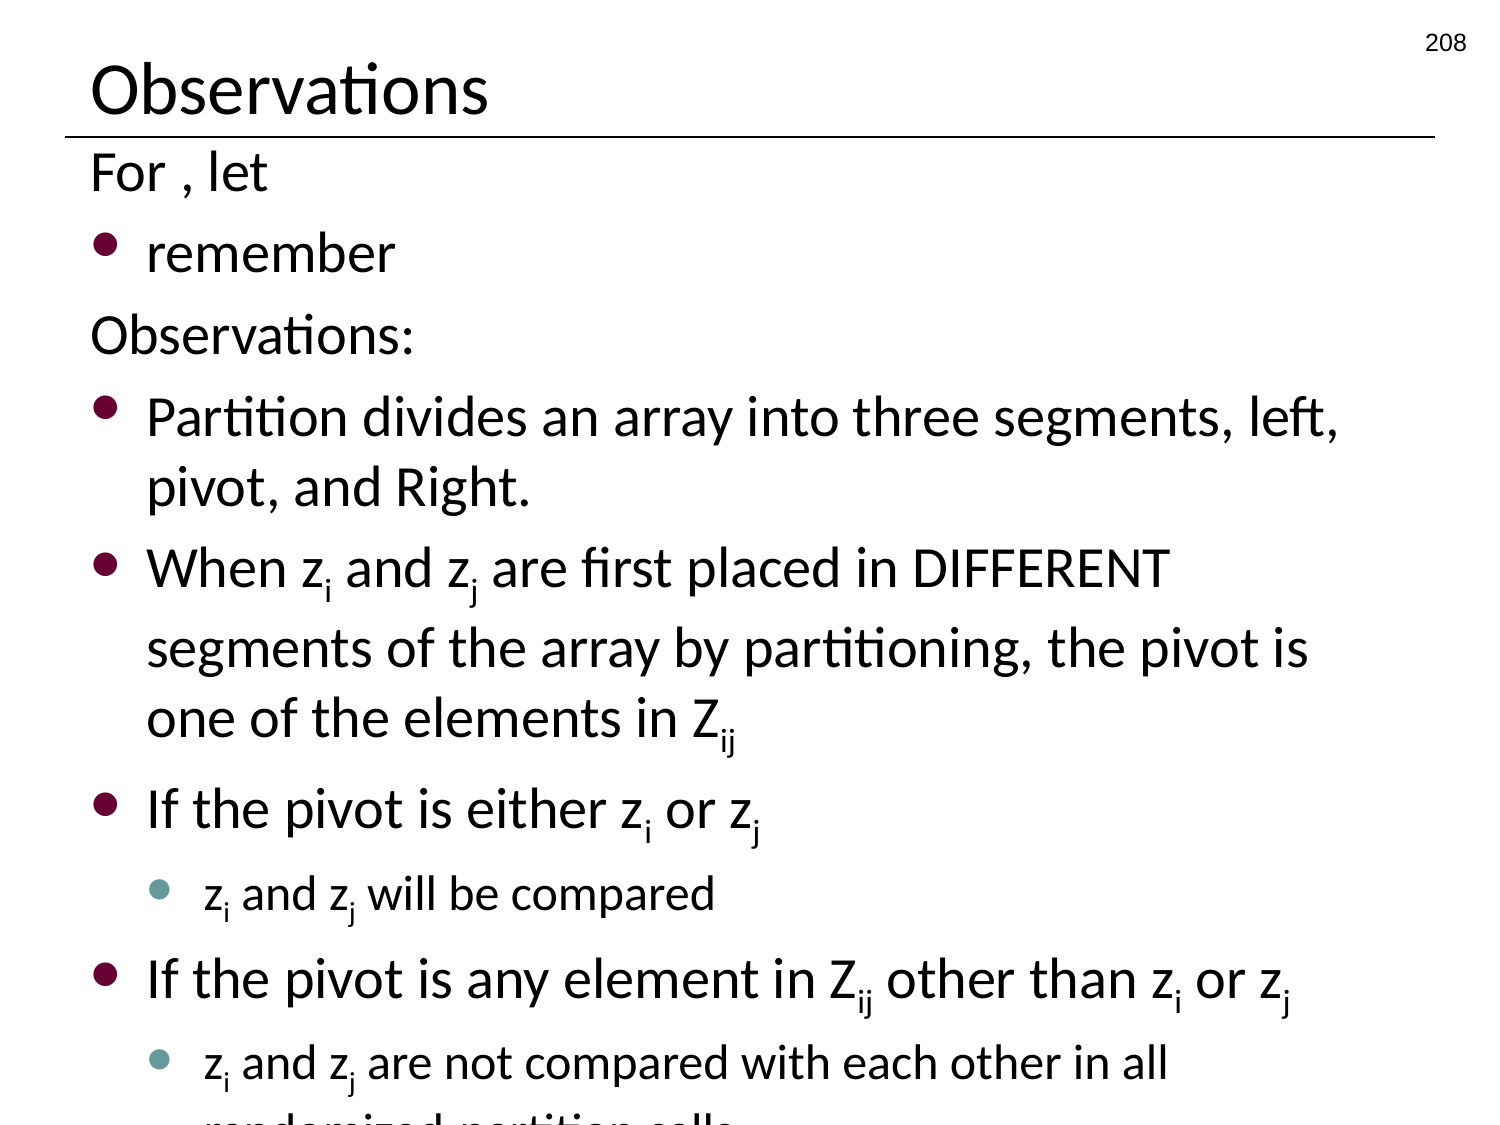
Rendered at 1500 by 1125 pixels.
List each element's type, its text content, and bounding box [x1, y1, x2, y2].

slide_number 208 [1131, 18, 1483, 62]
title Observations [75, 20, 1425, 138]
